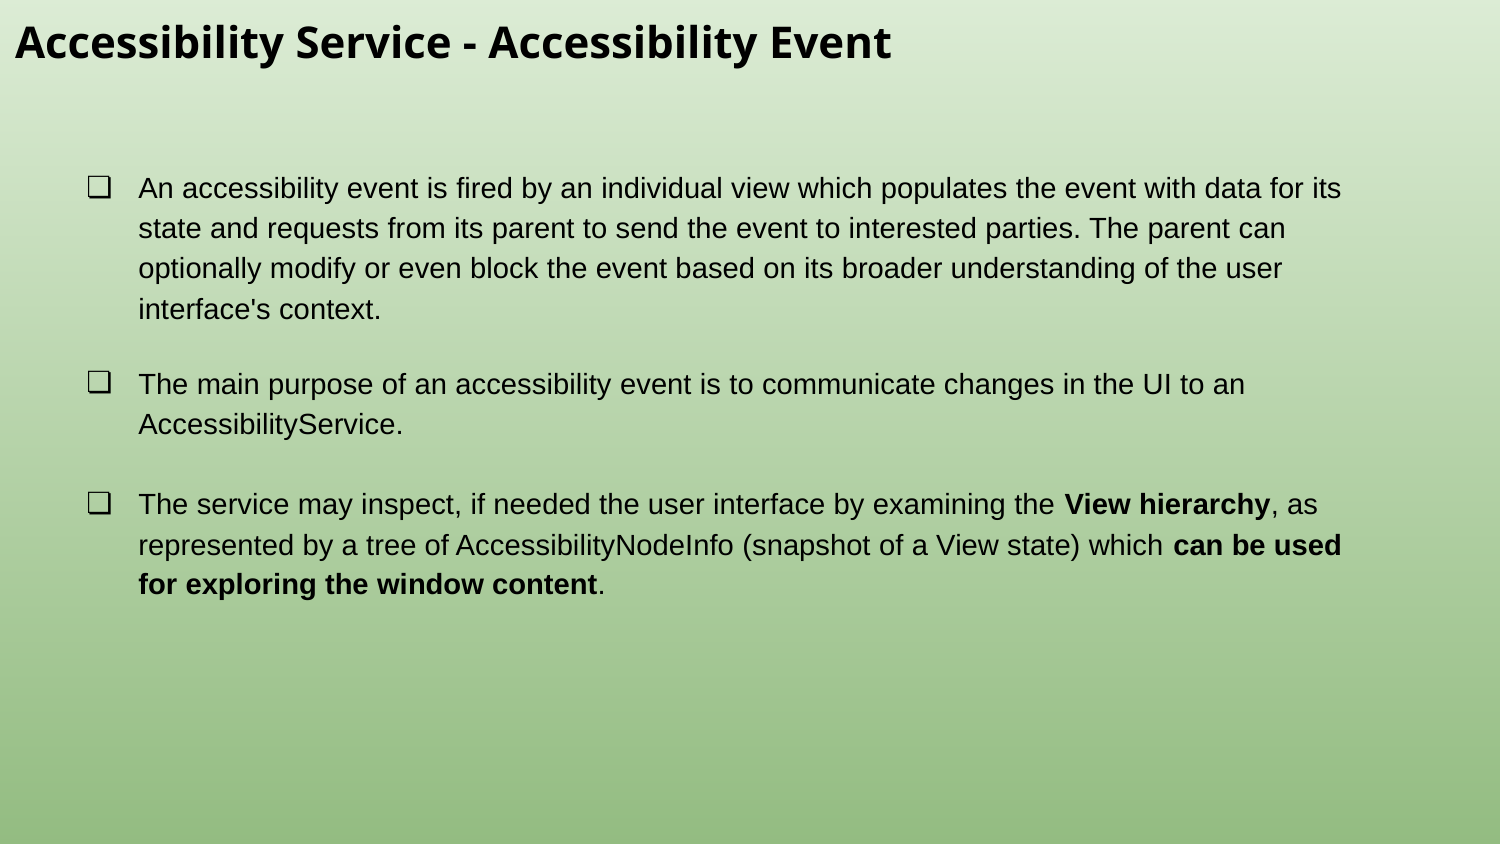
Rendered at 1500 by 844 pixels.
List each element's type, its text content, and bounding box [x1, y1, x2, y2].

text_box Accessibility Service - Accessibility Event [0, 0, 1219, 83]
text_box An accessibility event is fired by an individual view which populates the event with data for its state and requests from its parent to send the event to interested parties. The parent can optionally modify or even block the event based on its broader understanding of the user interface's context. The main purpose of an accessibility event is to communicate changes in the UI to an AccessibilityService. The service may inspect, if needed the user interface by examining the View hierarchy, as represented by a tree of AccessibilityNodeInfo (snapshot of a View state) which can be used for exploring the window content. [48, 149, 1368, 616]
